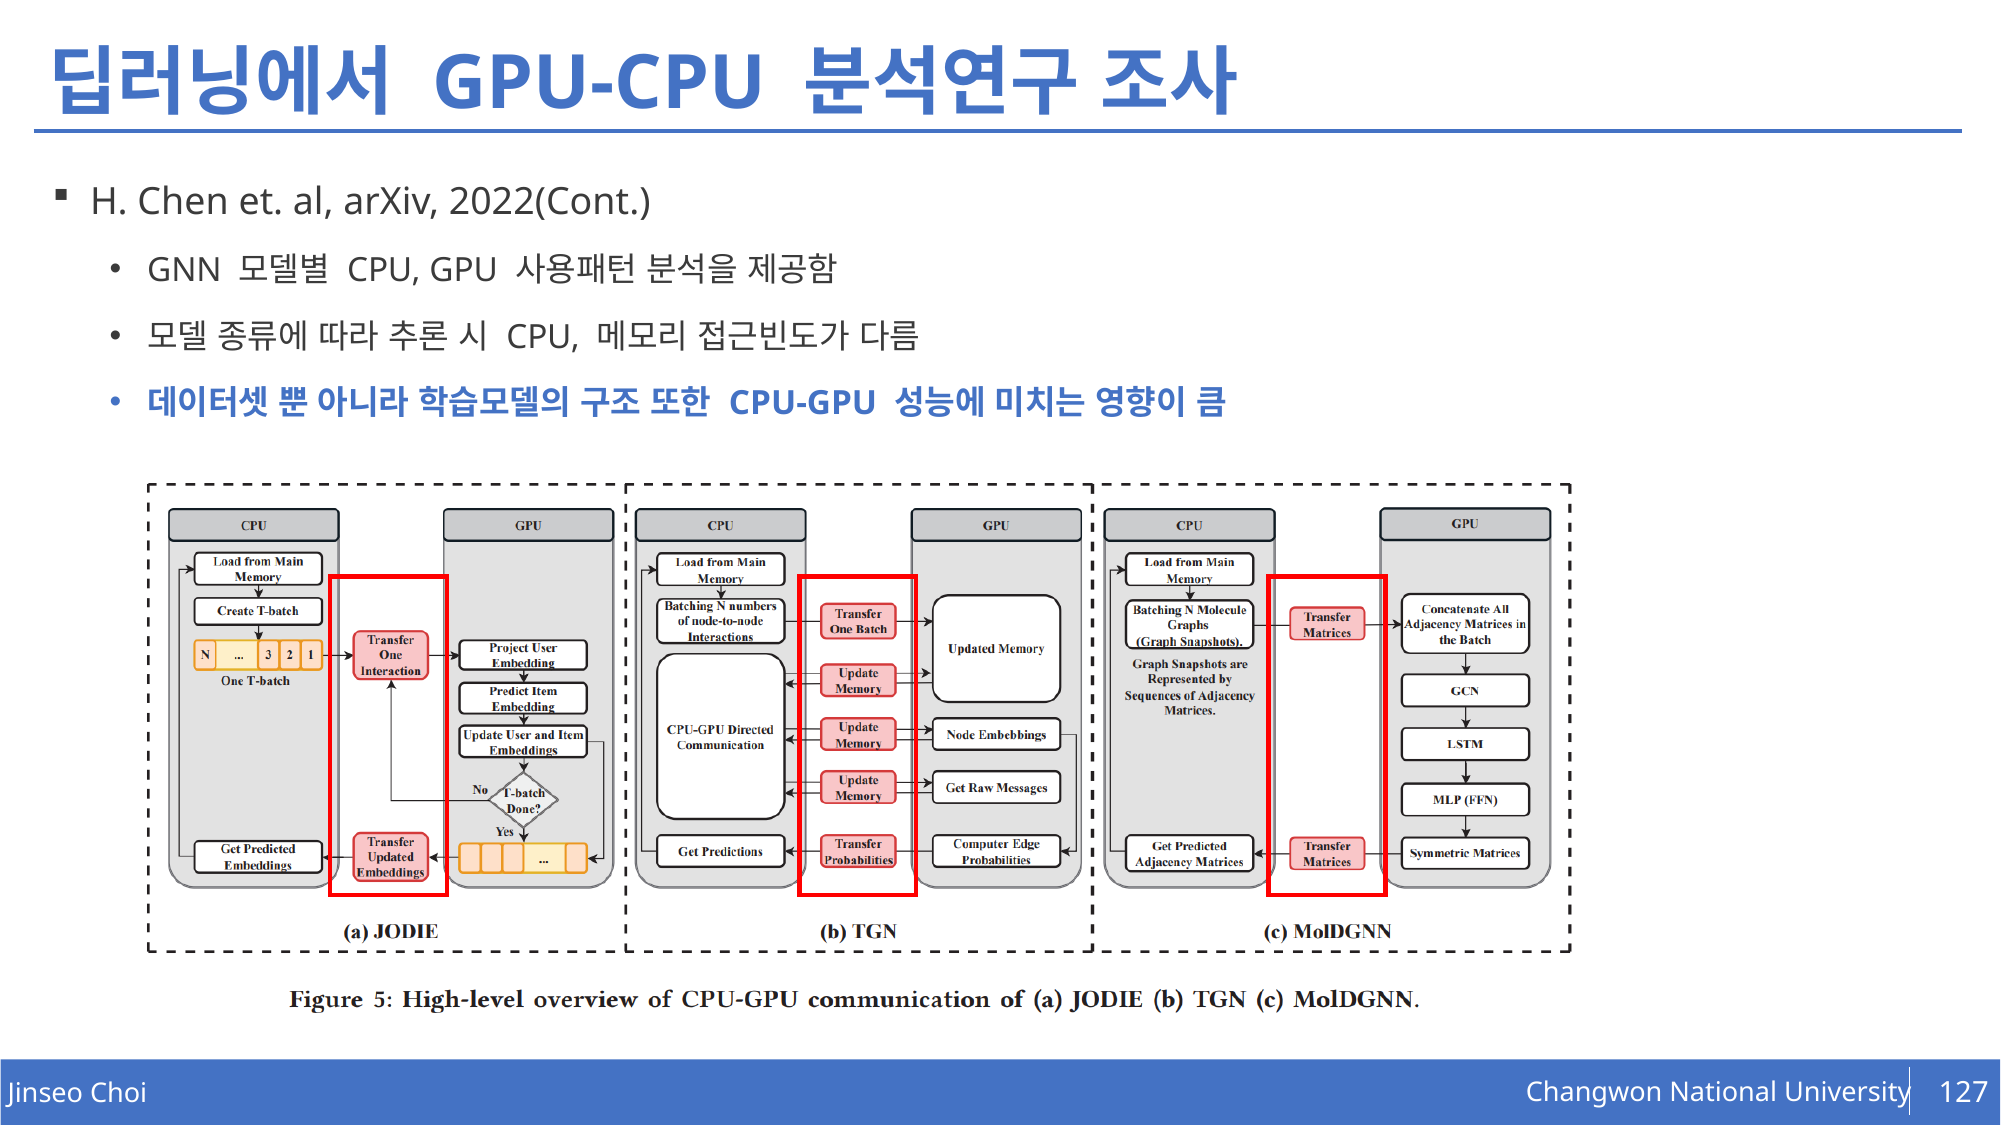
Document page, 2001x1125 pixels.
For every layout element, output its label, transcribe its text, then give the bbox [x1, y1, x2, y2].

slide_number 127 [1927, 1063, 2000, 1124]
list H. Chen et. al, arXiv, 2022(Cont.) GNN 모델별 CPU, GPU 사용패턴 분석을 제공함 모델 종류에 따라 추론 시 CPU, 메모리 접근빈도가 다름 데이터셋 뿐 아니라 학습모델의 구조 또한 CPU-GPU 성능에 미치는 영향이 큼 [37, 151, 1967, 996]
title 딥러닝에서 GPU-CPU 분석연구 조사 [33, 27, 1963, 143]
picture [142, 477, 1605, 1019]
